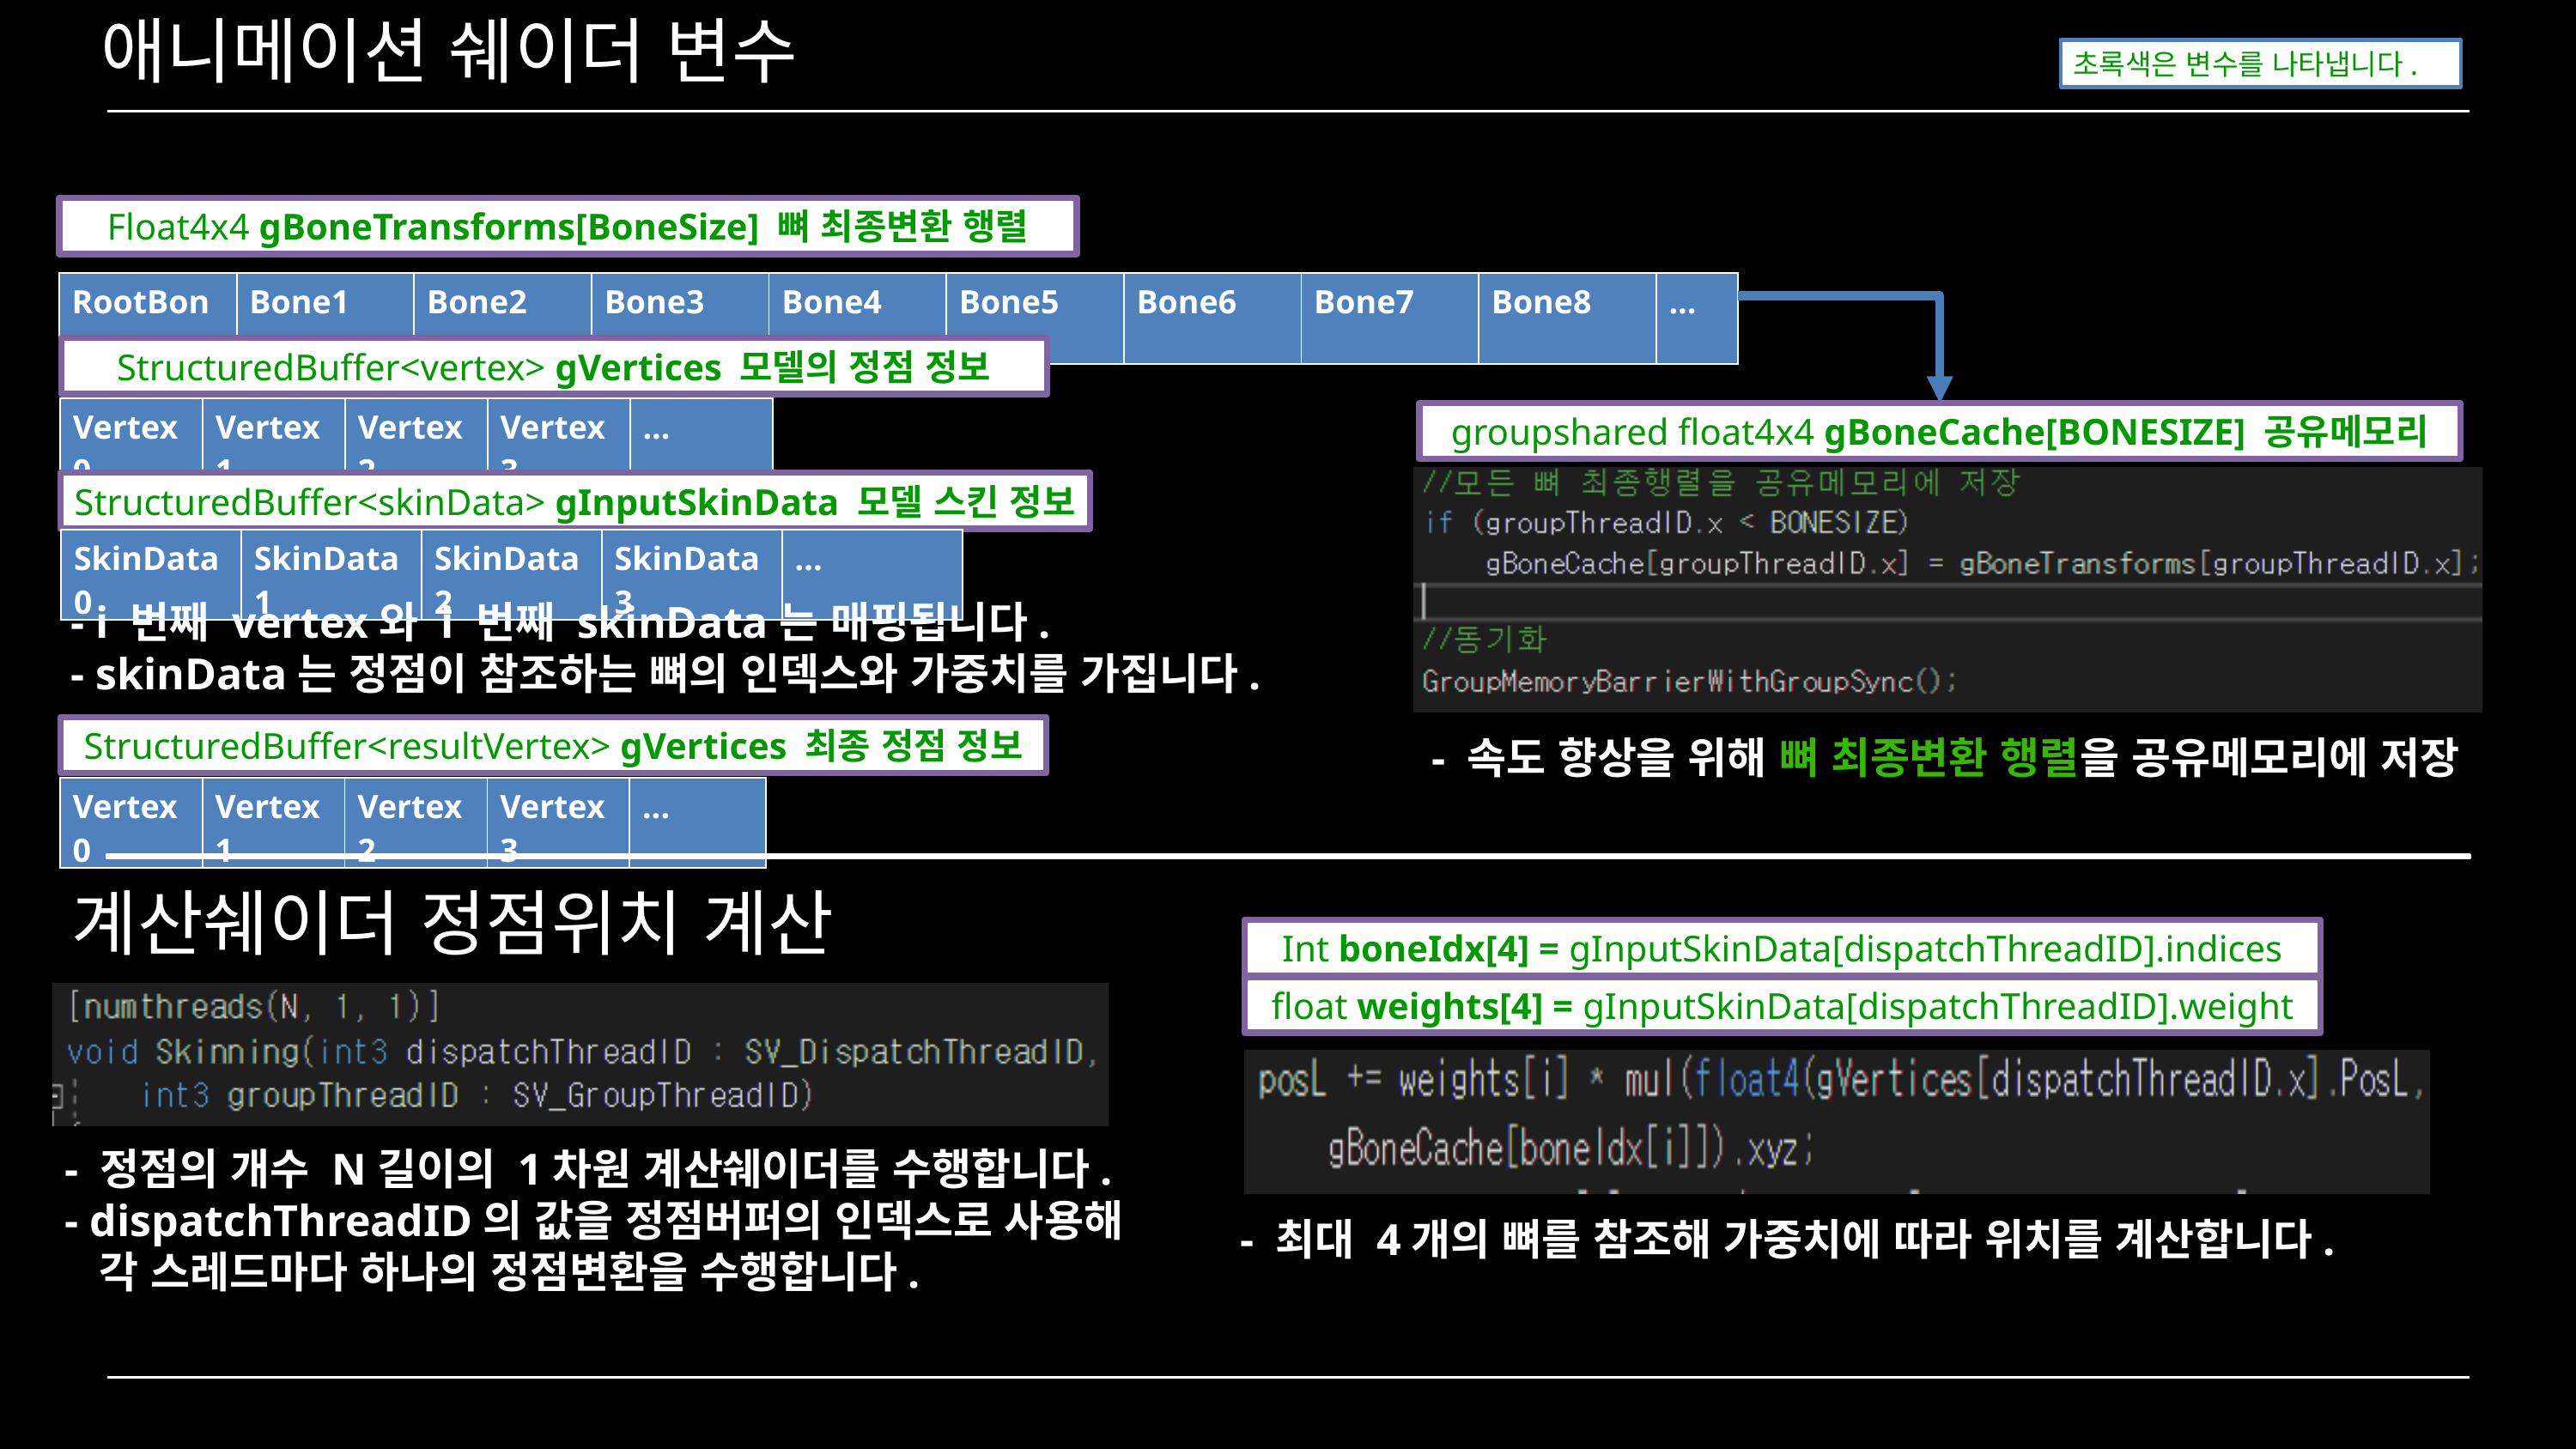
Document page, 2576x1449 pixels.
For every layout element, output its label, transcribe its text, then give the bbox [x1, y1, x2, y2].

text_box StructuredBuffer<skinData> gInputSkinData 모델 스킨 정보 [58, 471, 1091, 530]
table_header SkinData0 [62, 530, 240, 589]
picture [1244, 1049, 2430, 1194]
table_header Vertex3 [488, 779, 629, 853]
text_box float weights[4] = gInputSkinData[dispatchThreadID].weight [1242, 975, 2323, 1034]
table_header Bone4 [769, 274, 945, 336]
text_box Int boneIdx[4] = gInputSkinData[dispatchThreadID].indices [1242, 918, 2322, 975]
table_header RootBone [60, 274, 236, 336]
table_header SkinData2 [422, 530, 601, 589]
text_box - 속도 향상을 위해 뼈 최종변환 행렬을 공유메모리에 저장 [1419, 724, 2576, 789]
text_box - 최대 4개의 뼈를 참조해 가중치에 따라 위치를 계산합니다. [1227, 1206, 2524, 1271]
table_header Vertex0 [61, 399, 202, 471]
text_box [1738, 295, 1946, 403]
table_header ... [783, 530, 962, 589]
table_header Bone6 [1125, 274, 1301, 363]
text_box 애니메이션 쉐이더 변수 [88, 0, 963, 99]
table_header Bone1 [238, 274, 413, 336]
table_header Bone2 [415, 274, 591, 336]
table_header SkinData1 [242, 530, 421, 589]
table_header Vertex1 [204, 779, 344, 853]
text_box 초록색은 변수를 나타냅니다. [2059, 38, 2463, 89]
table_header Bone5 [947, 274, 1123, 363]
table_header ... [631, 399, 772, 471]
table_header Vertex2 [345, 779, 487, 853]
picture [1413, 466, 2482, 712]
table_header Vertex0 [61, 779, 202, 867]
text_box - 정점의 개수 N길이의 1차원 계산쉐이더를 수행합니다. - dispatchThreadID의 값을 정점버퍼의 인덱스로 사용해 각 스레드마다 하나의 정점변환을 수행합니다. [52, 1136, 1349, 1304]
text_box Float4x4 gBoneTransforms[BoneSize] 뼈 최종변환 행렬 [58, 197, 1078, 256]
table_header Vertex3 [489, 399, 629, 471]
text_box - i 번째 vertex와 i 번째 skinData는 매핑됩니다. - skinData는 정점이 참조하는 뼈의 인덱스와 가중치를 가집니다. [58, 589, 1355, 706]
text_box StructuredBuffer<resultVertex> gVertices 최종 정점 정보 [59, 715, 1048, 775]
table_header Bone8 [1479, 274, 1656, 363]
picture [52, 983, 1109, 1126]
table_header Bone7 [1302, 274, 1478, 363]
table_header ... [1657, 274, 1737, 363]
text_box 계산쉐이더 정점위치 계산 [58, 871, 933, 971]
text_box StructuredBuffer<vertex> gVertices 모델의 정점 정보 [59, 336, 1048, 396]
text_box groupshared float4x4 gBoneCache[BONESIZE] 공유메모리 [1418, 402, 2463, 461]
table_header Vertex2 [346, 399, 487, 471]
table_header Bone3 [592, 274, 769, 336]
table_header Vertex1 [204, 399, 344, 471]
table_header SkinData3 [603, 530, 781, 589]
table_header ... [630, 779, 765, 853]
